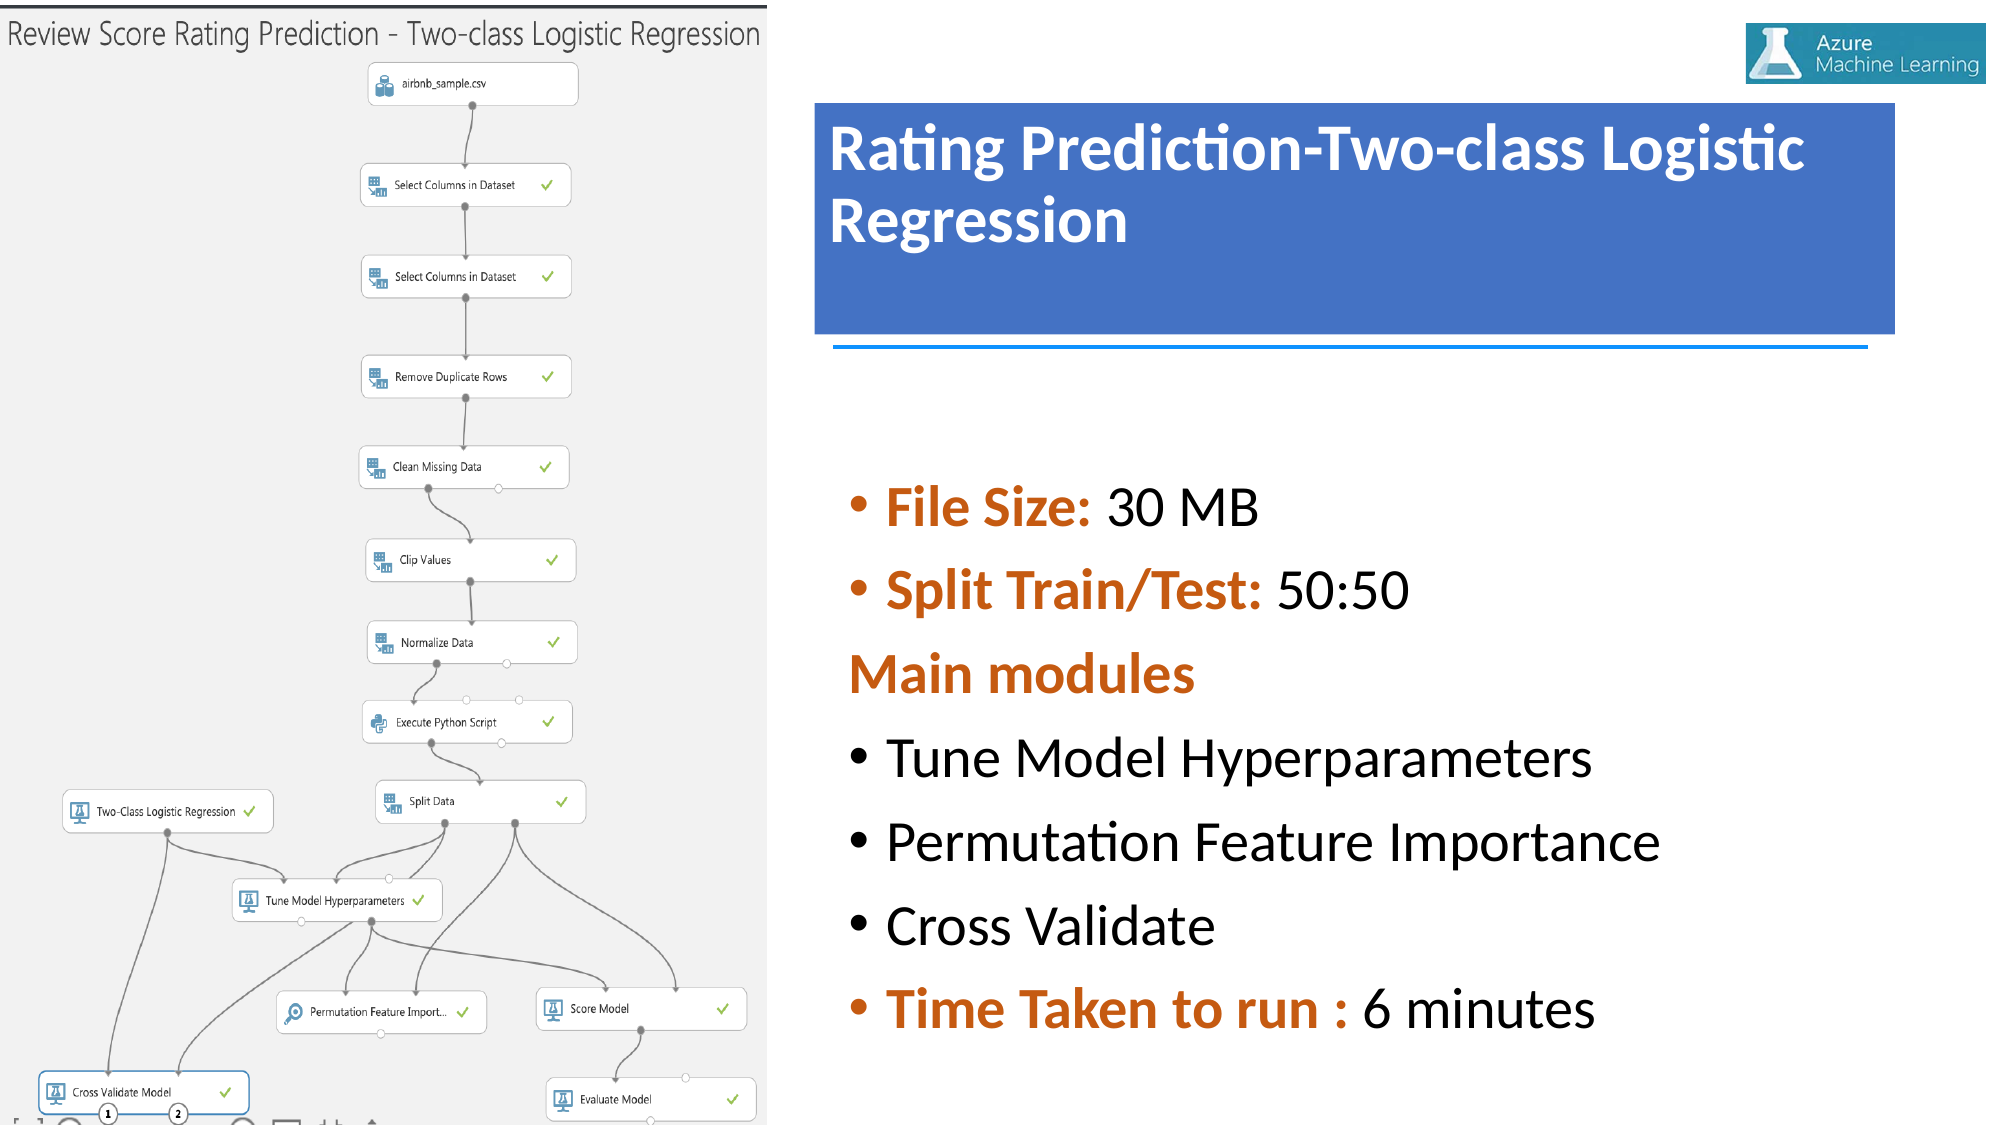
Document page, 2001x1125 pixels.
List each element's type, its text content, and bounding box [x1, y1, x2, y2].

title Rating Prediction-Two-class Logistic Regression [814, 103, 1895, 335]
picture [0, 0, 772, 1125]
list File Size: 30 MB Split Train/Test: 50:50 Main modules Tune Model Hyperparameters Permutation Feature Importance Cross Validate Time Taken to run : 6 minutes [833, 377, 1915, 1100]
picture [1745, 23, 1991, 84]
